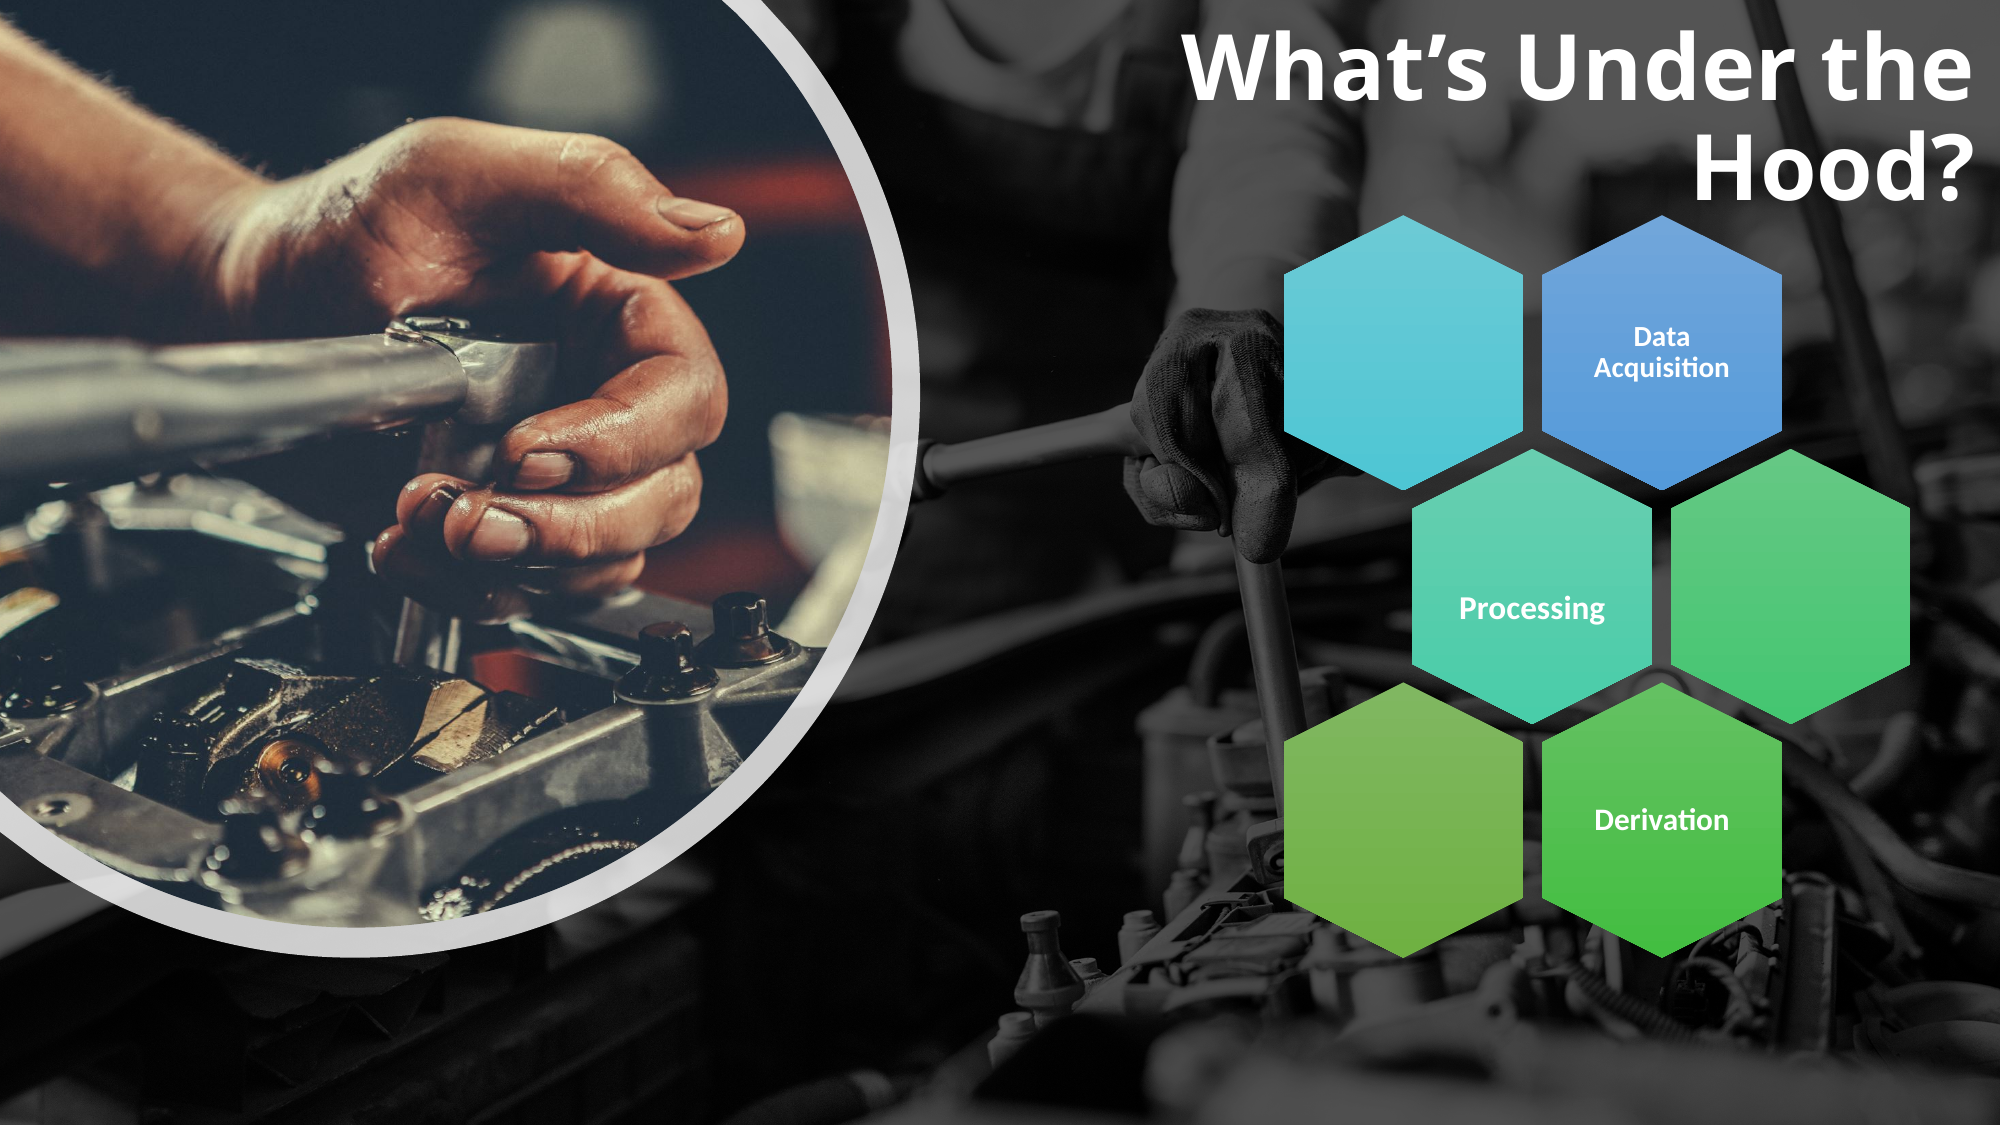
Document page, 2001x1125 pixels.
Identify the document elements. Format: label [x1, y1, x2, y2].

list [1079, 215, 2000, 958]
picture [0, 0, 2000, 1125]
